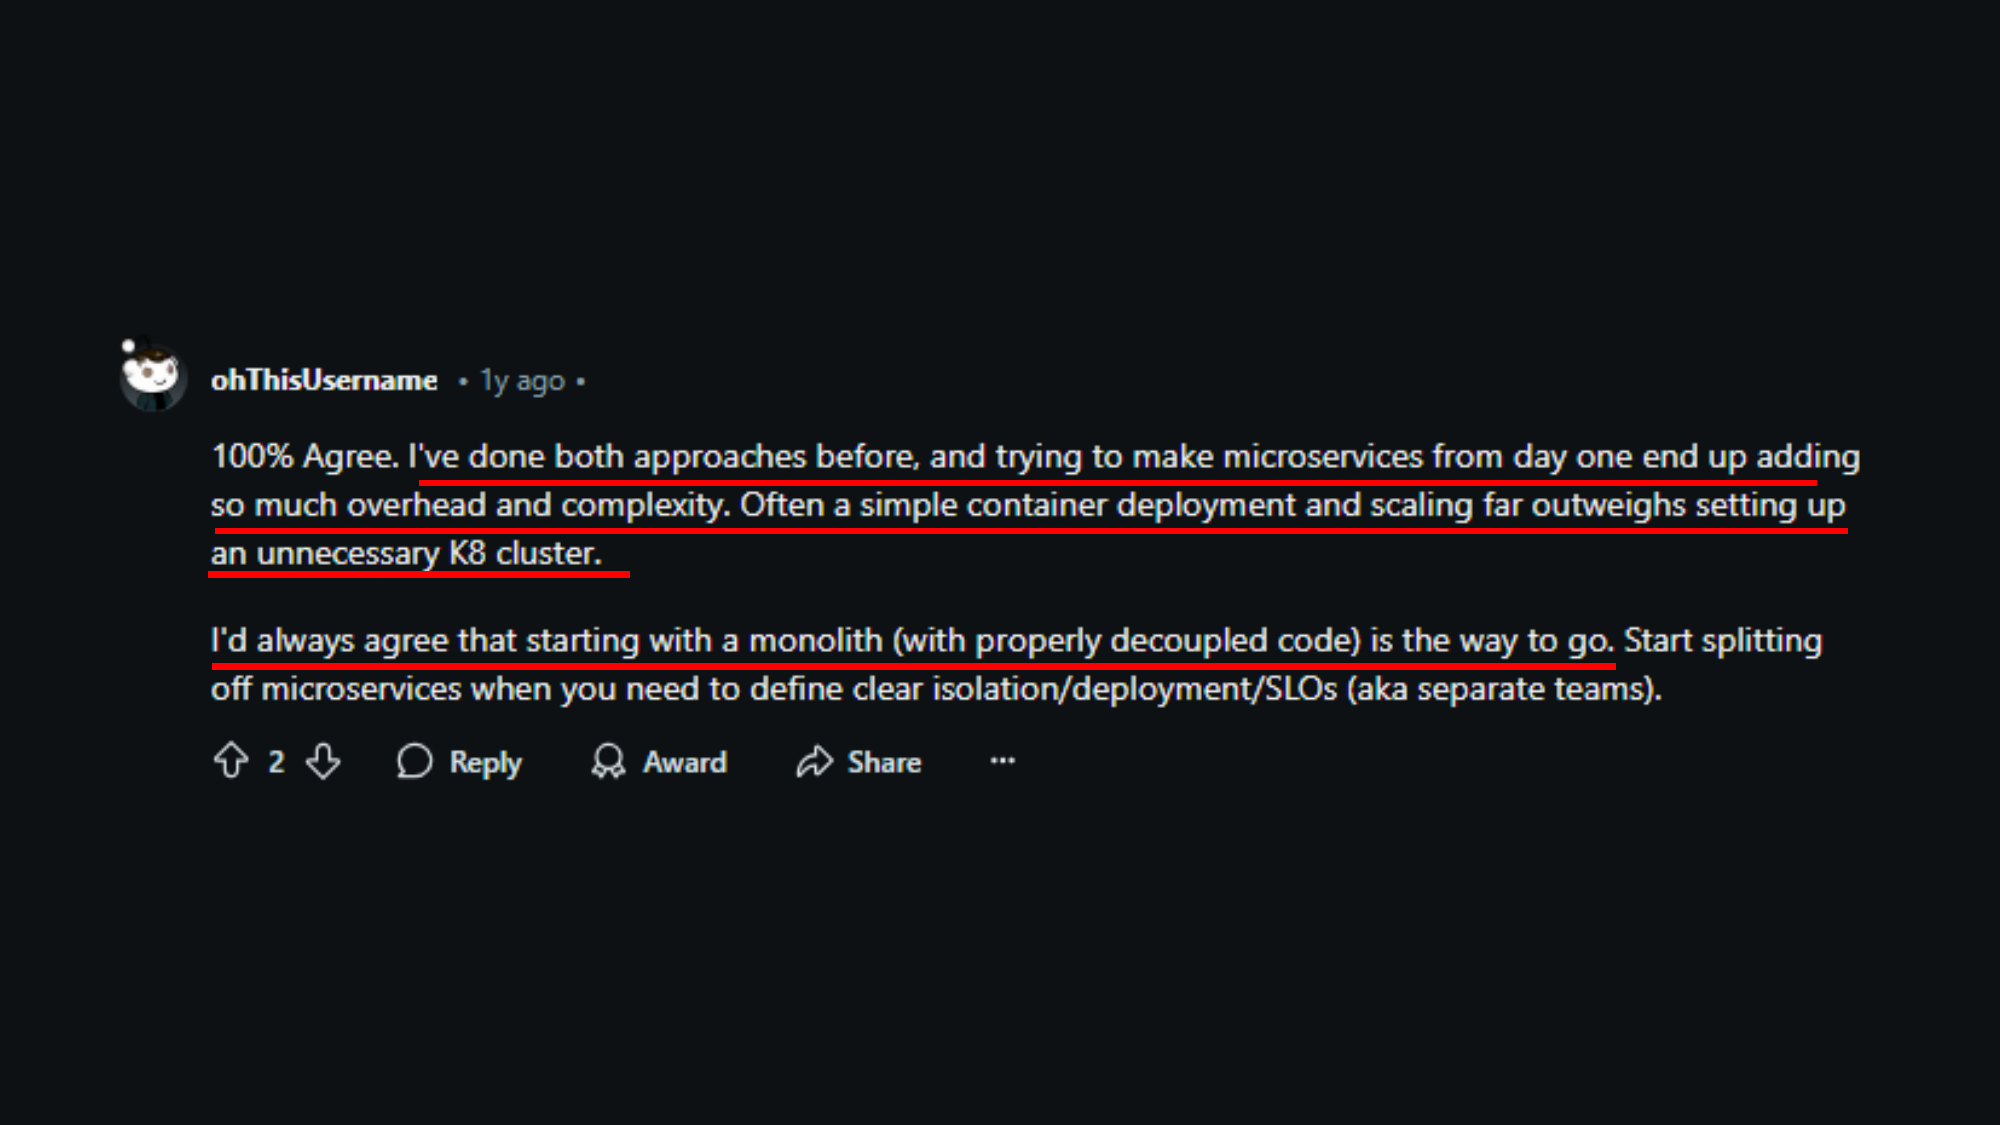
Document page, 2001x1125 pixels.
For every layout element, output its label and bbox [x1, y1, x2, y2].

picture [82, 318, 1918, 807]
